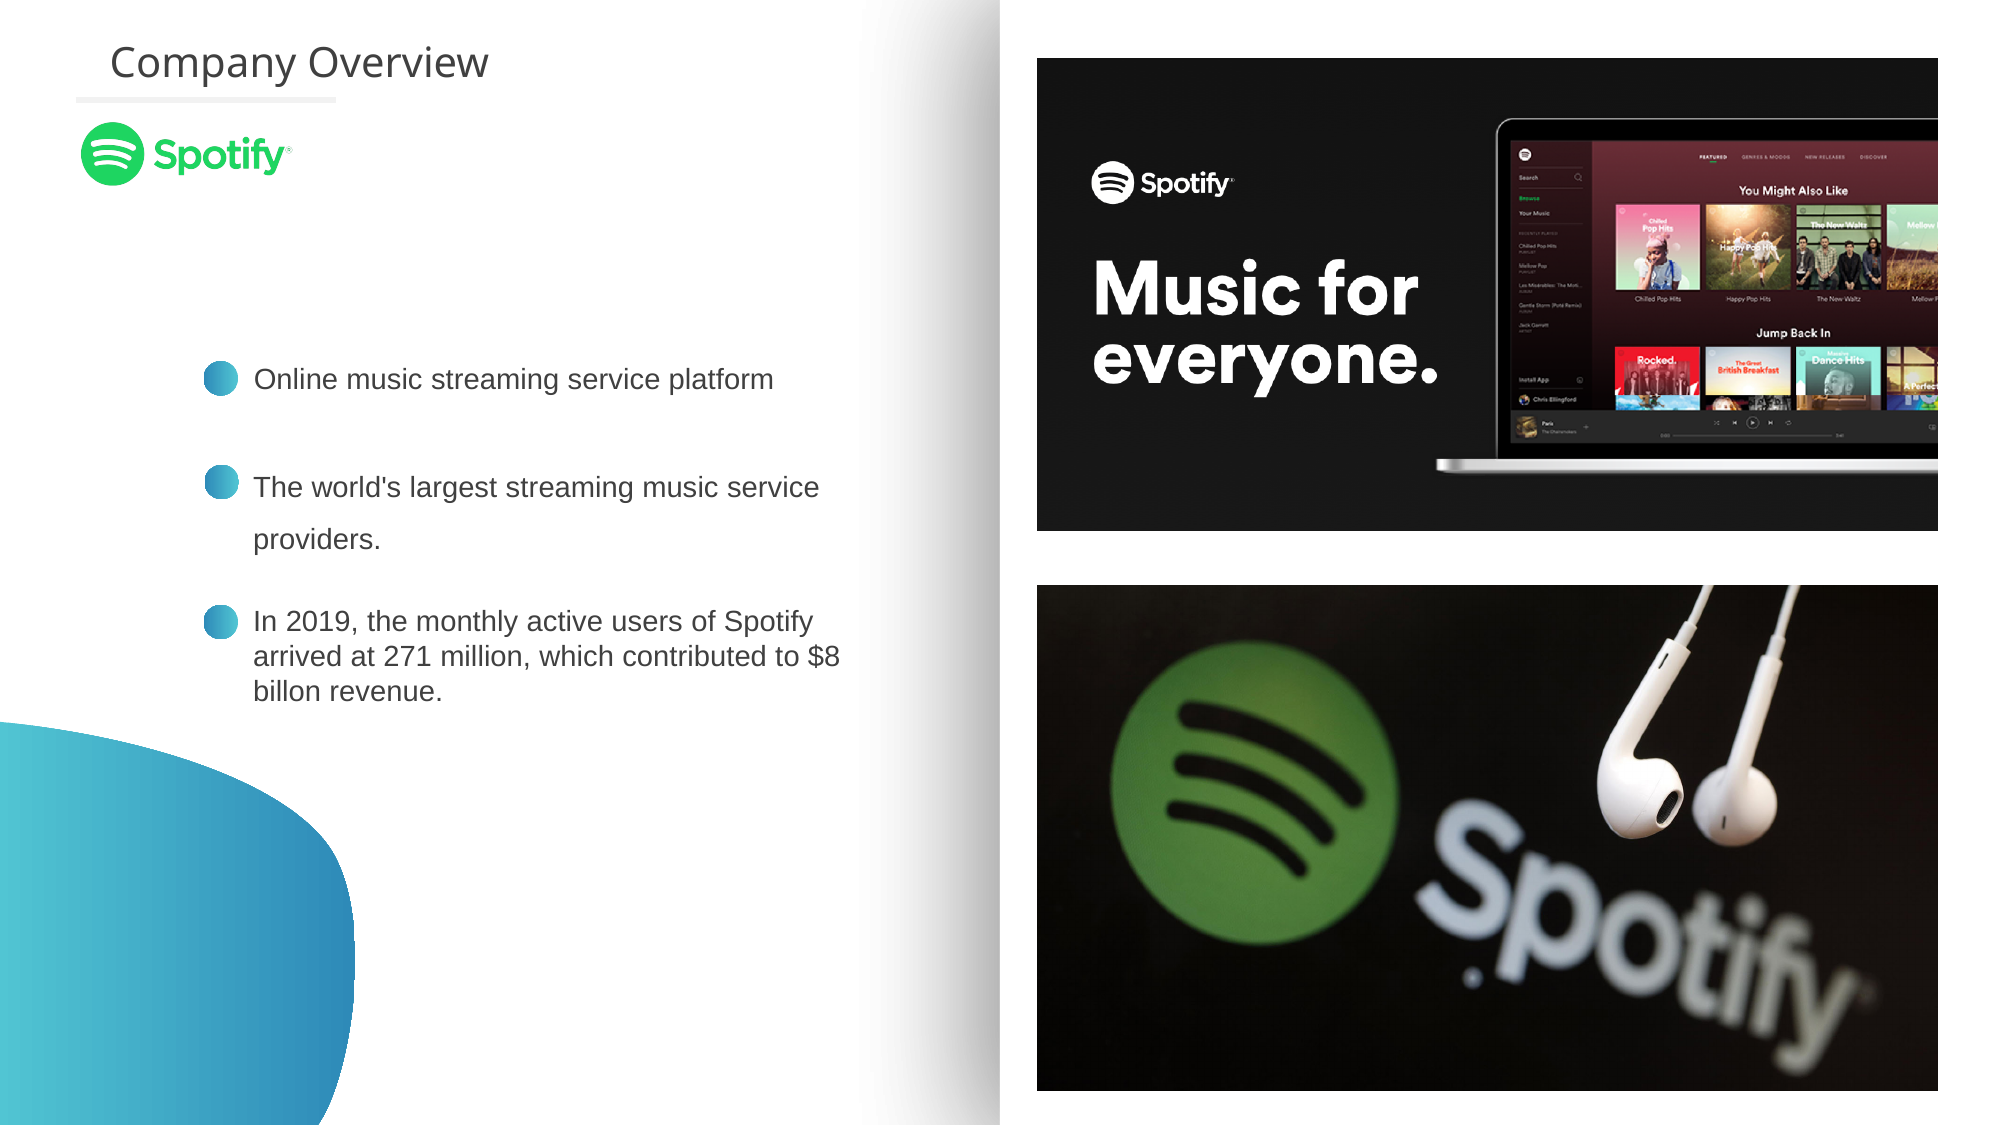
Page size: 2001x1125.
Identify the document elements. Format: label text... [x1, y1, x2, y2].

picture [1037, 585, 1938, 1092]
text_box In 2019, the monthly active users of Spotify arrived at 271 million, which contributed to $8 billon revenue. [238, 595, 883, 715]
text_box [203, 463, 241, 501]
text_box [999, 0, 2000, 1125]
text_box [202, 603, 240, 641]
text_box The world's largest streaming music service providers. [238, 443, 903, 563]
text_box [202, 360, 240, 397]
text_box [0, 720, 357, 1125]
text_box Company Overview [94, 28, 505, 93]
picture [1037, 58, 1938, 532]
text_box Online music streaming service platform [238, 353, 790, 403]
picture [75, 114, 305, 195]
